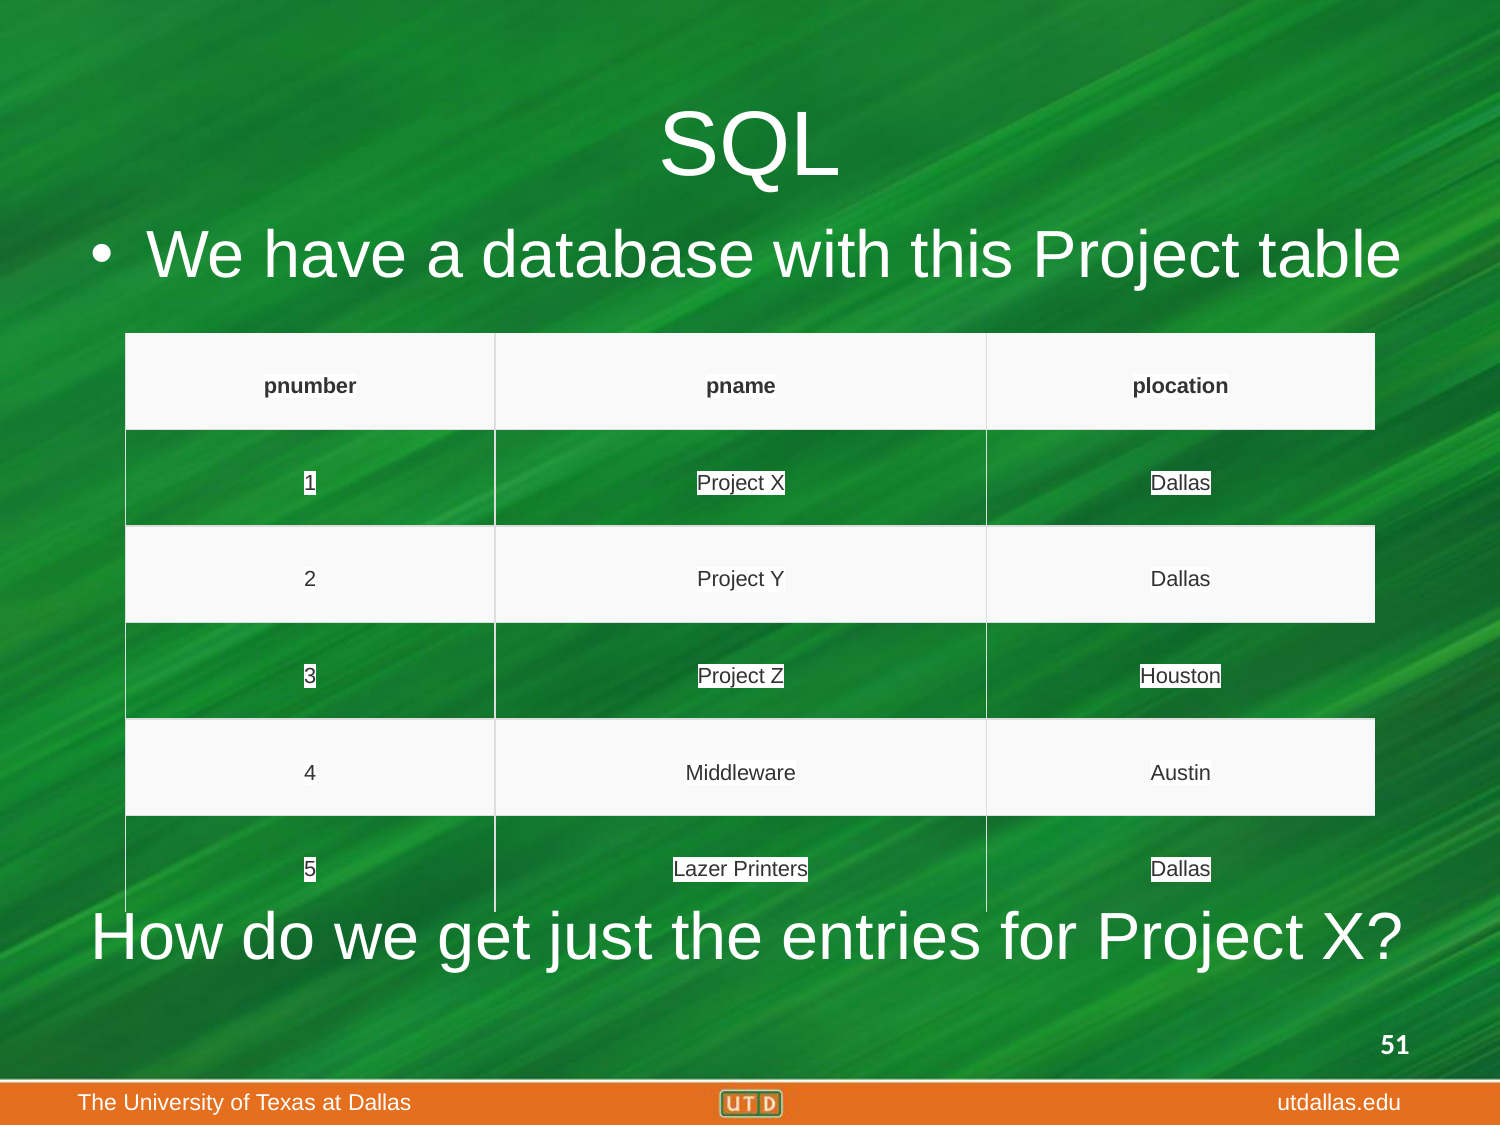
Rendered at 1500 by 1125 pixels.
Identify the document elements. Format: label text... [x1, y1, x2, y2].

table_cell Project Z [496, 623, 986, 718]
picture [0, 0, 1500, 1125]
slide_number ‹#› [1074, 1012, 1425, 1073]
table_cell Lazer Printers [496, 816, 986, 912]
table_cell 4 [126, 720, 494, 815]
table_cell 2 [126, 527, 494, 622]
table_cell Dallas [987, 430, 1375, 525]
table_header plocation [987, 333, 1375, 429]
table_cell Project Y [496, 527, 986, 622]
table_header pname [496, 333, 986, 429]
table_cell Dallas [987, 527, 1375, 622]
title SQL [75, 45, 1425, 212]
table_cell Project X [496, 430, 986, 525]
list We have a database with this Project table How do we get just the entries for Project X? [75, 212, 1425, 1013]
table_cell 3 [126, 623, 494, 718]
table_cell 5 [126, 816, 494, 912]
table_cell Middleware [496, 720, 986, 815]
table_cell Houston [987, 623, 1375, 718]
table_cell Dallas [987, 816, 1375, 912]
table_cell 1 [126, 430, 494, 525]
table_cell Austin [987, 720, 1375, 815]
table_header pnumber [126, 333, 494, 429]
